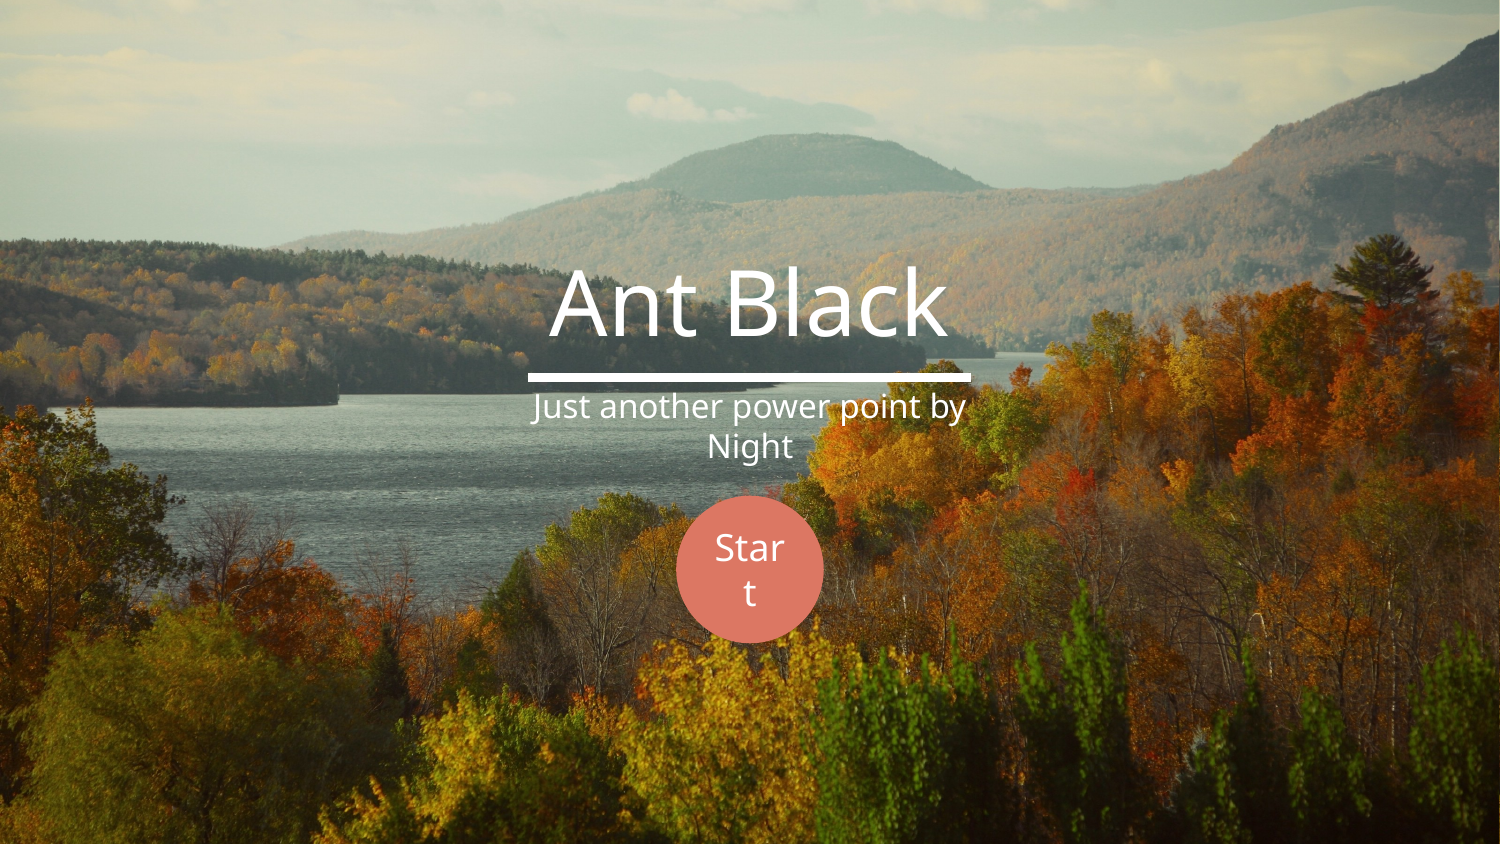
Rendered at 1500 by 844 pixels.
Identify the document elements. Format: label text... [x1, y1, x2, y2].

text_box Start [674, 493, 826, 646]
text_box Ant Black [484, 237, 1016, 362]
text_box Just another power point by Night [484, 377, 1016, 473]
picture [0, 0, 1500, 844]
